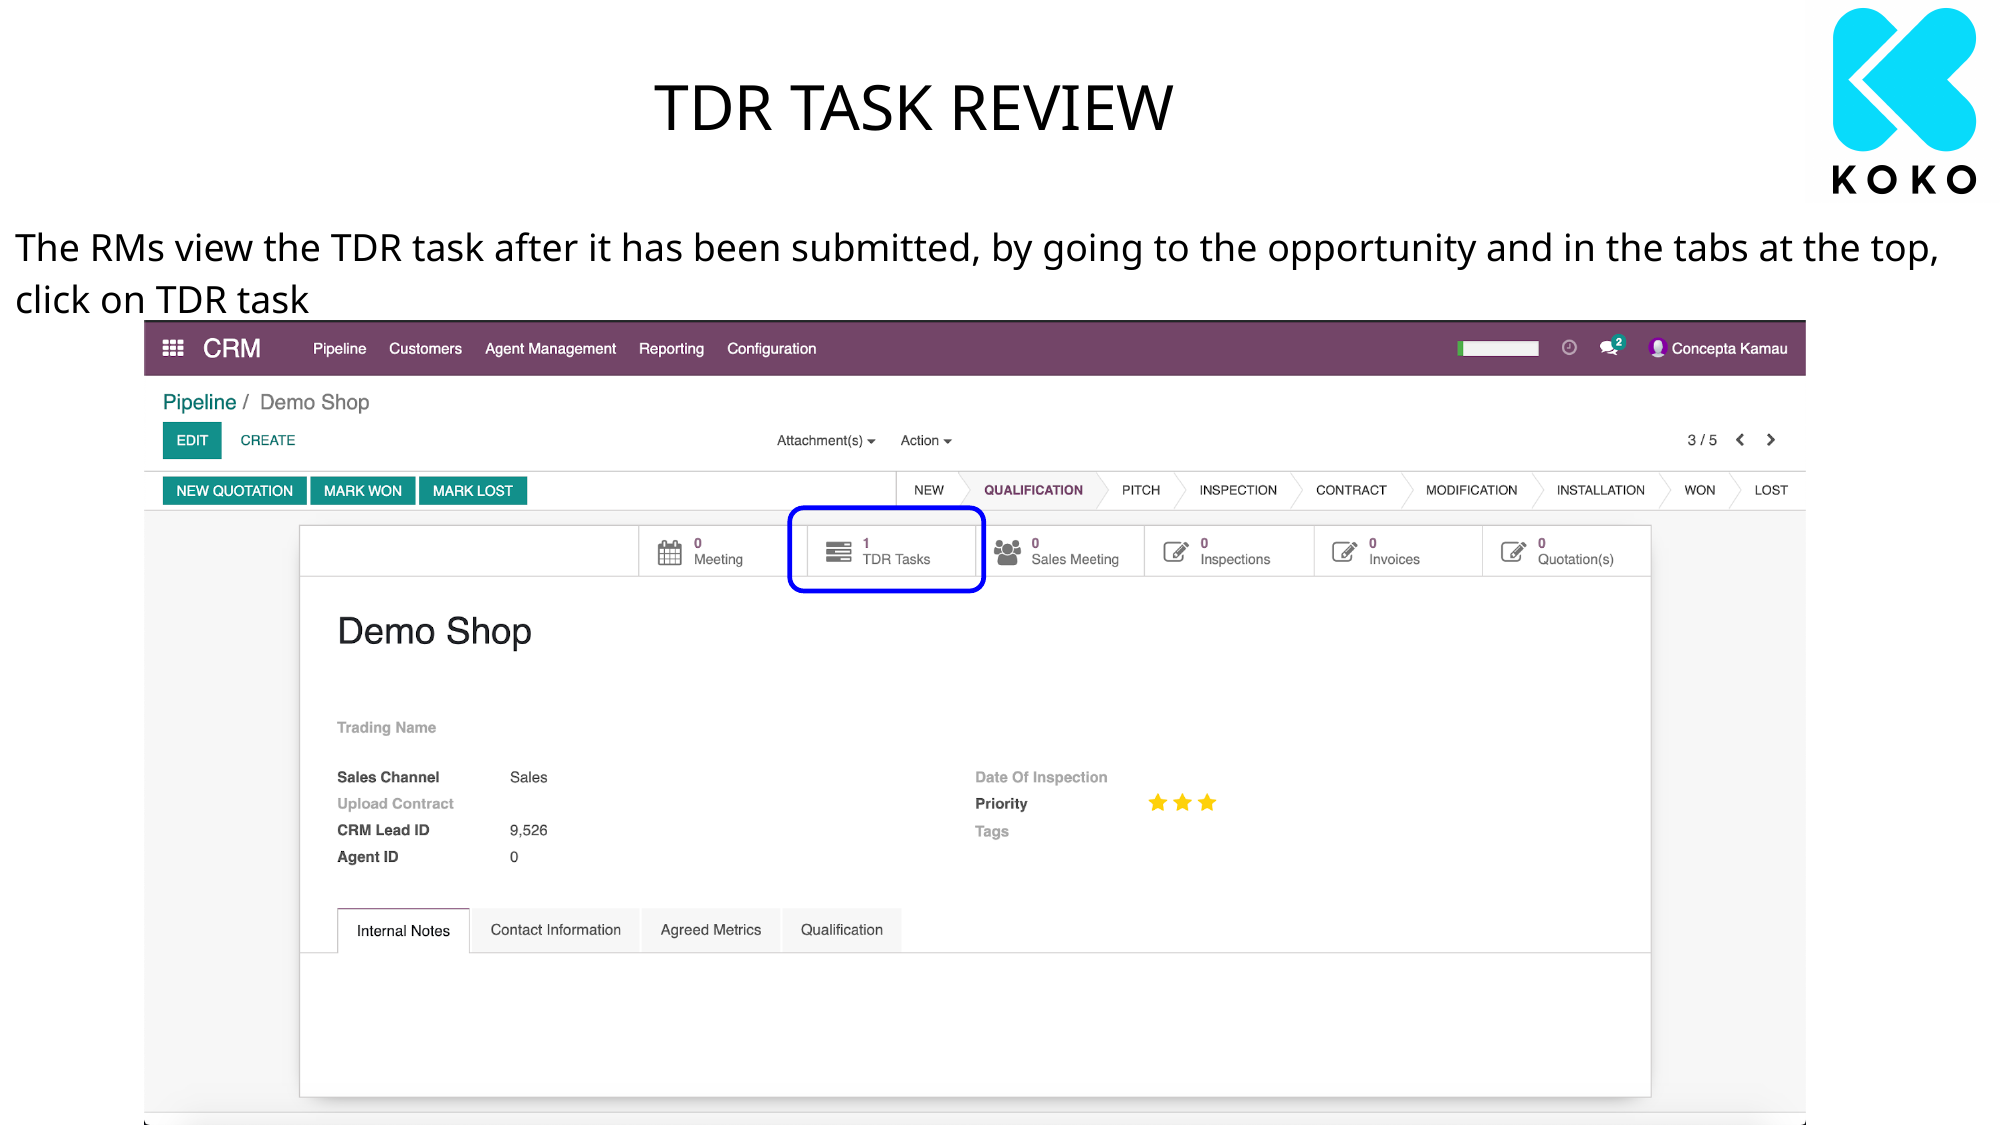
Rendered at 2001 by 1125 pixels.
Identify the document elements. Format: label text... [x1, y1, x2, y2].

title TDR TASK REVIEW [0, 57, 1800, 152]
text_box The RMs view the TDR task after it has been submitted, by going to the opportunity and in the tabs at the top, click on TDR task [0, 202, 2000, 1125]
picture [1805, 0, 2000, 203]
picture [144, 320, 1807, 1125]
